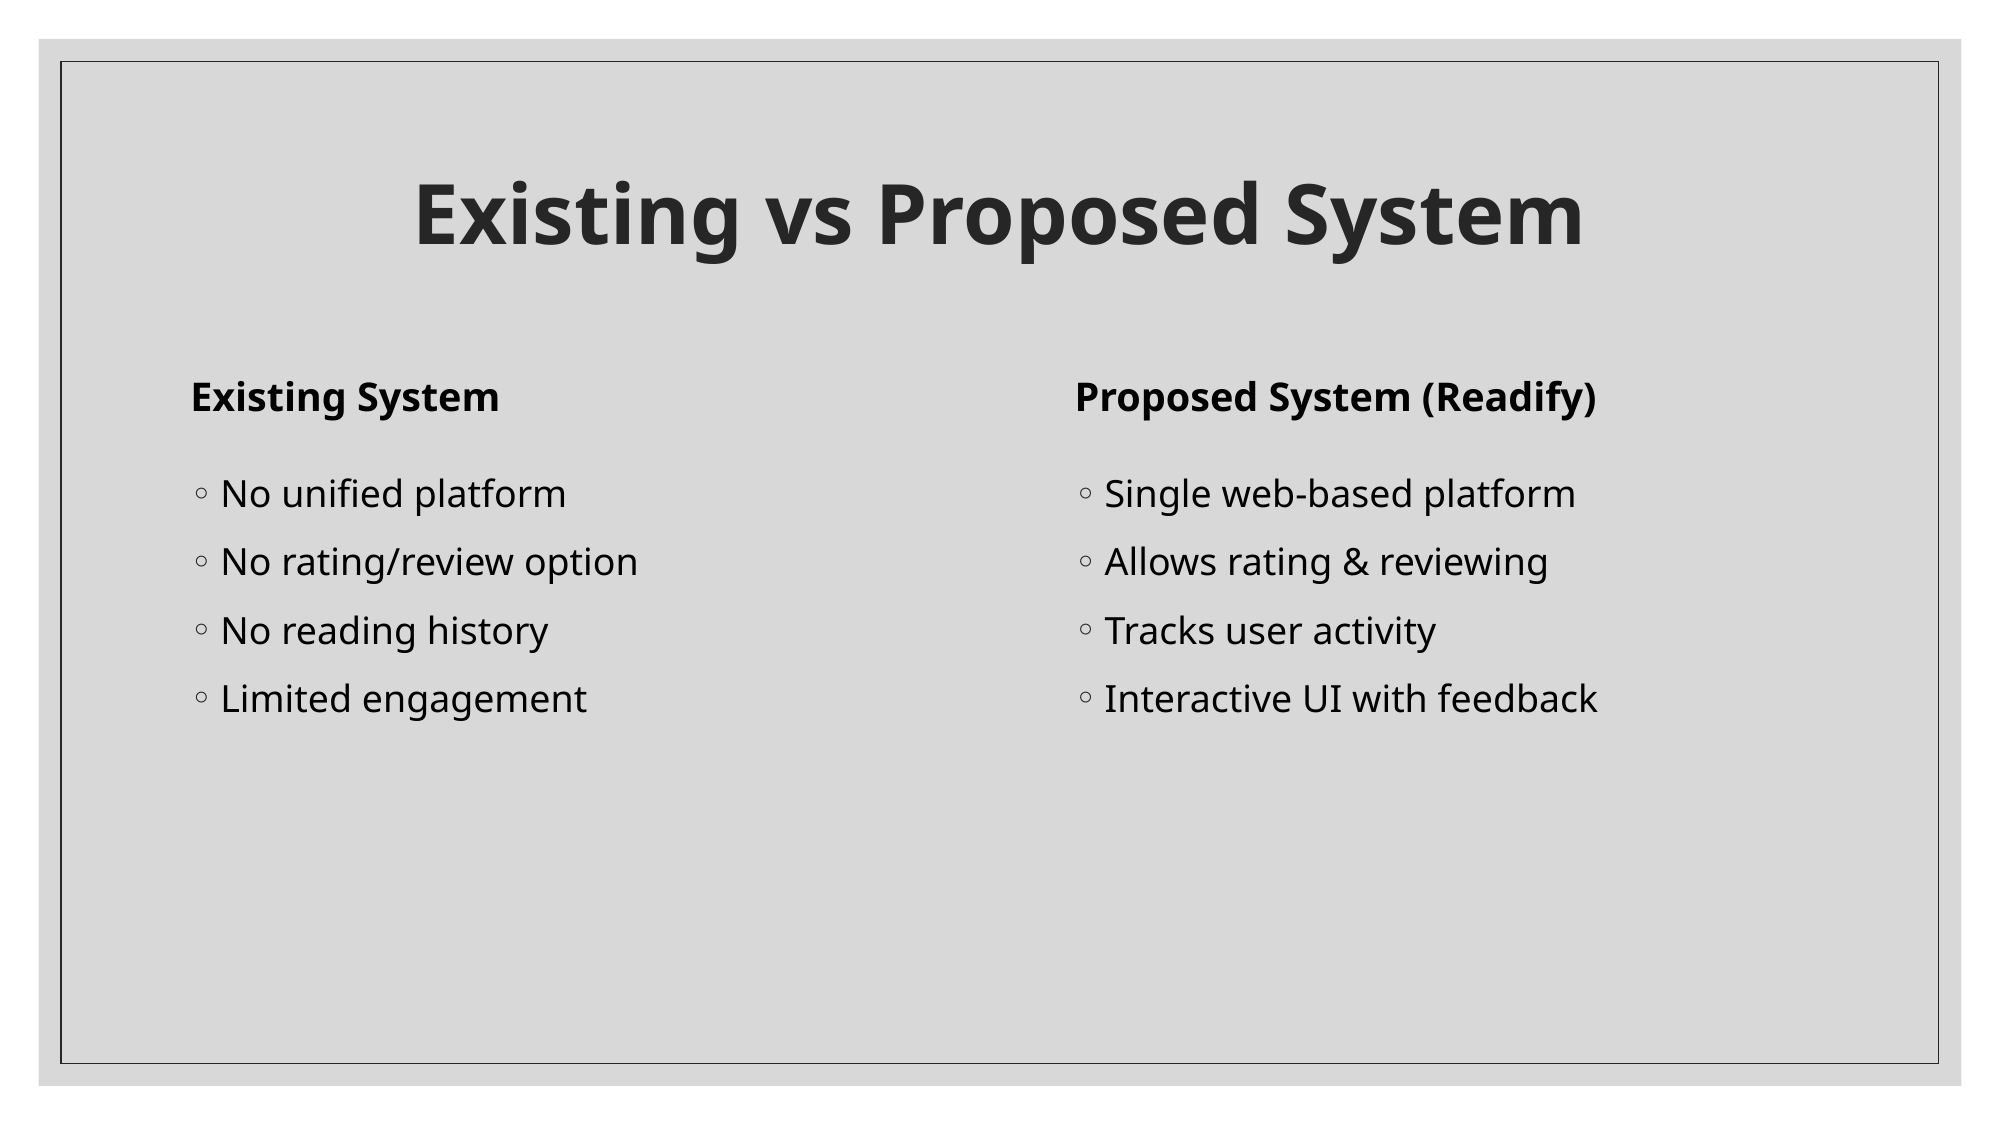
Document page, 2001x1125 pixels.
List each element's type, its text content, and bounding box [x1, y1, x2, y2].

list Proposed System (Readify) [1059, 340, 1825, 446]
list Single web-based platform Allows rating & reviewing Tracks user activity Interactive UI with feedback [1059, 458, 1825, 978]
list Existing System [175, 340, 941, 446]
list No unified platform No rating/review option No reading history Limited engagement [175, 458, 941, 978]
title Existing vs Proposed System [174, 105, 1825, 331]
